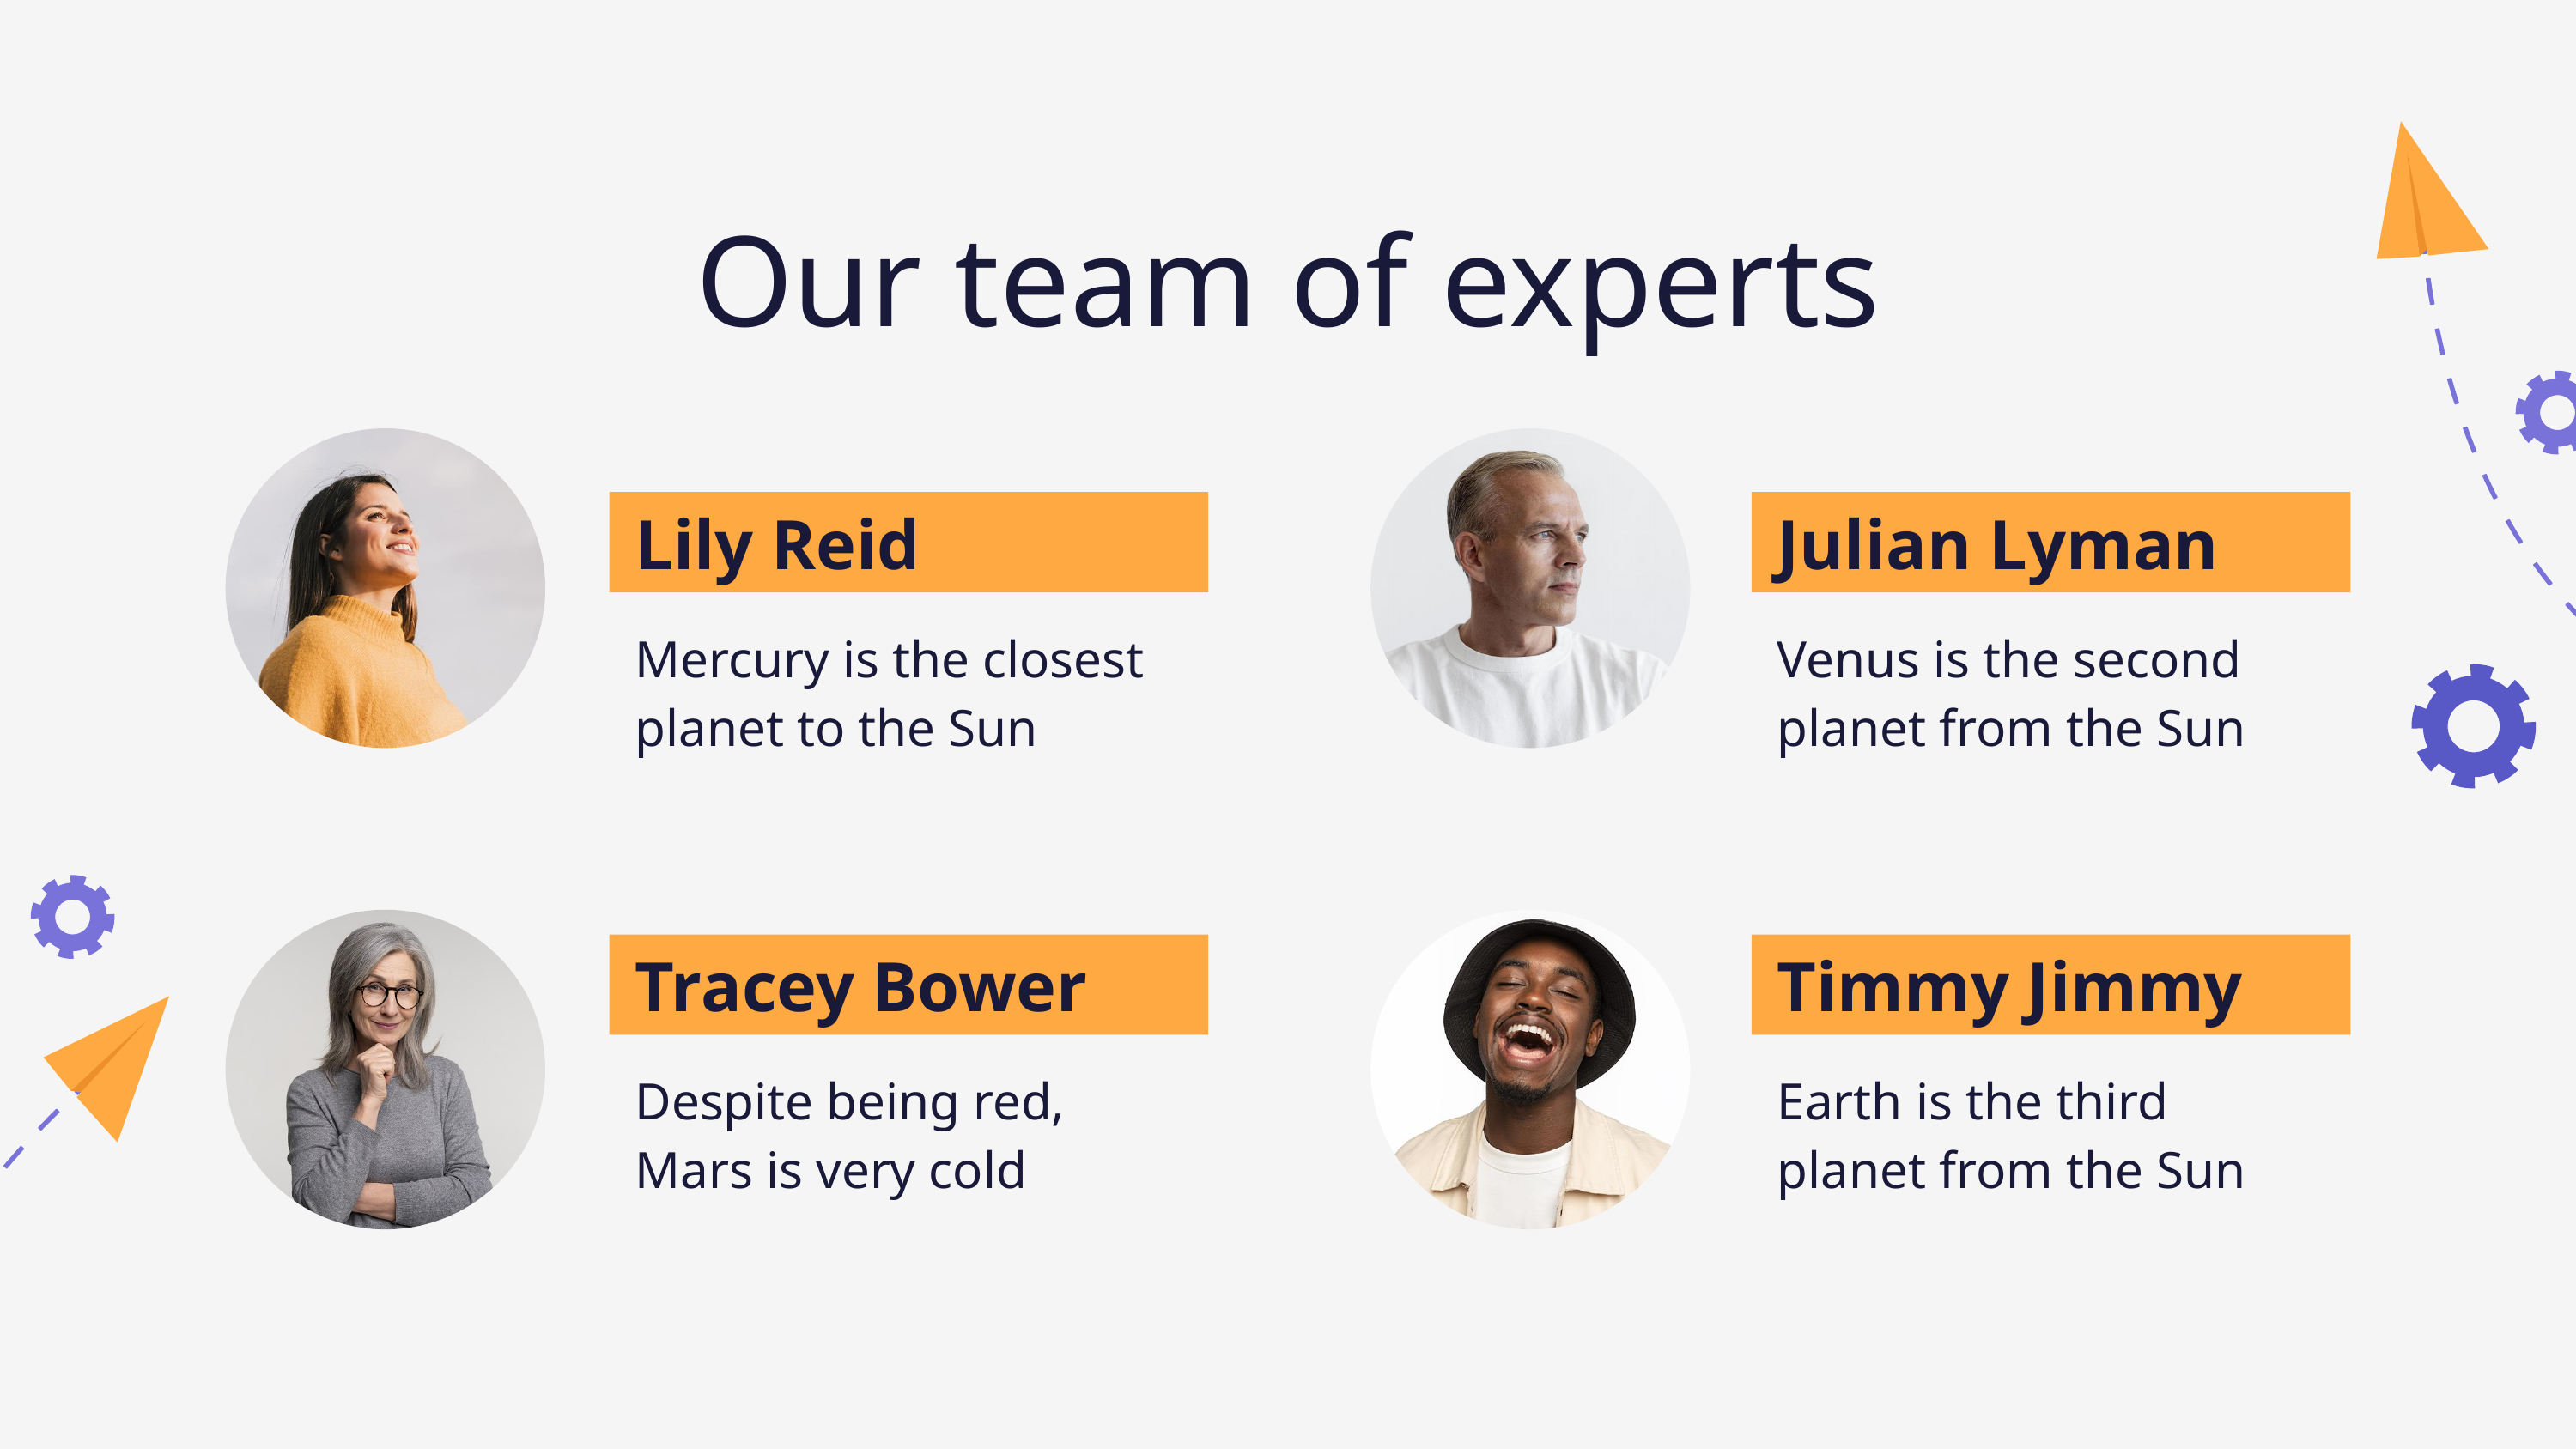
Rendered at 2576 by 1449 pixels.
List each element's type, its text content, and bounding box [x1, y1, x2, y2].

picture [1370, 427, 1691, 749]
subtitle Venus is the second planet from the Sun [1751, 593, 2351, 755]
subtitle Earth is the third planet from the Sun [1751, 1035, 2351, 1197]
picture [1370, 909, 1691, 1230]
subtitle Mercury is the closest planet to the Sun [609, 592, 1209, 755]
subtitle Timmy Jimmy [1751, 934, 2351, 1035]
subtitle Julian Lyman [1751, 492, 2351, 593]
subtitle Tracey Bower [609, 934, 1209, 1035]
subtitle Lily Reid [609, 492, 1209, 592]
subtitle Despite being red, Mars is very cold [609, 1035, 1209, 1197]
picture [225, 909, 546, 1230]
title Our team of experts [201, 153, 2375, 315]
picture [225, 427, 546, 749]
